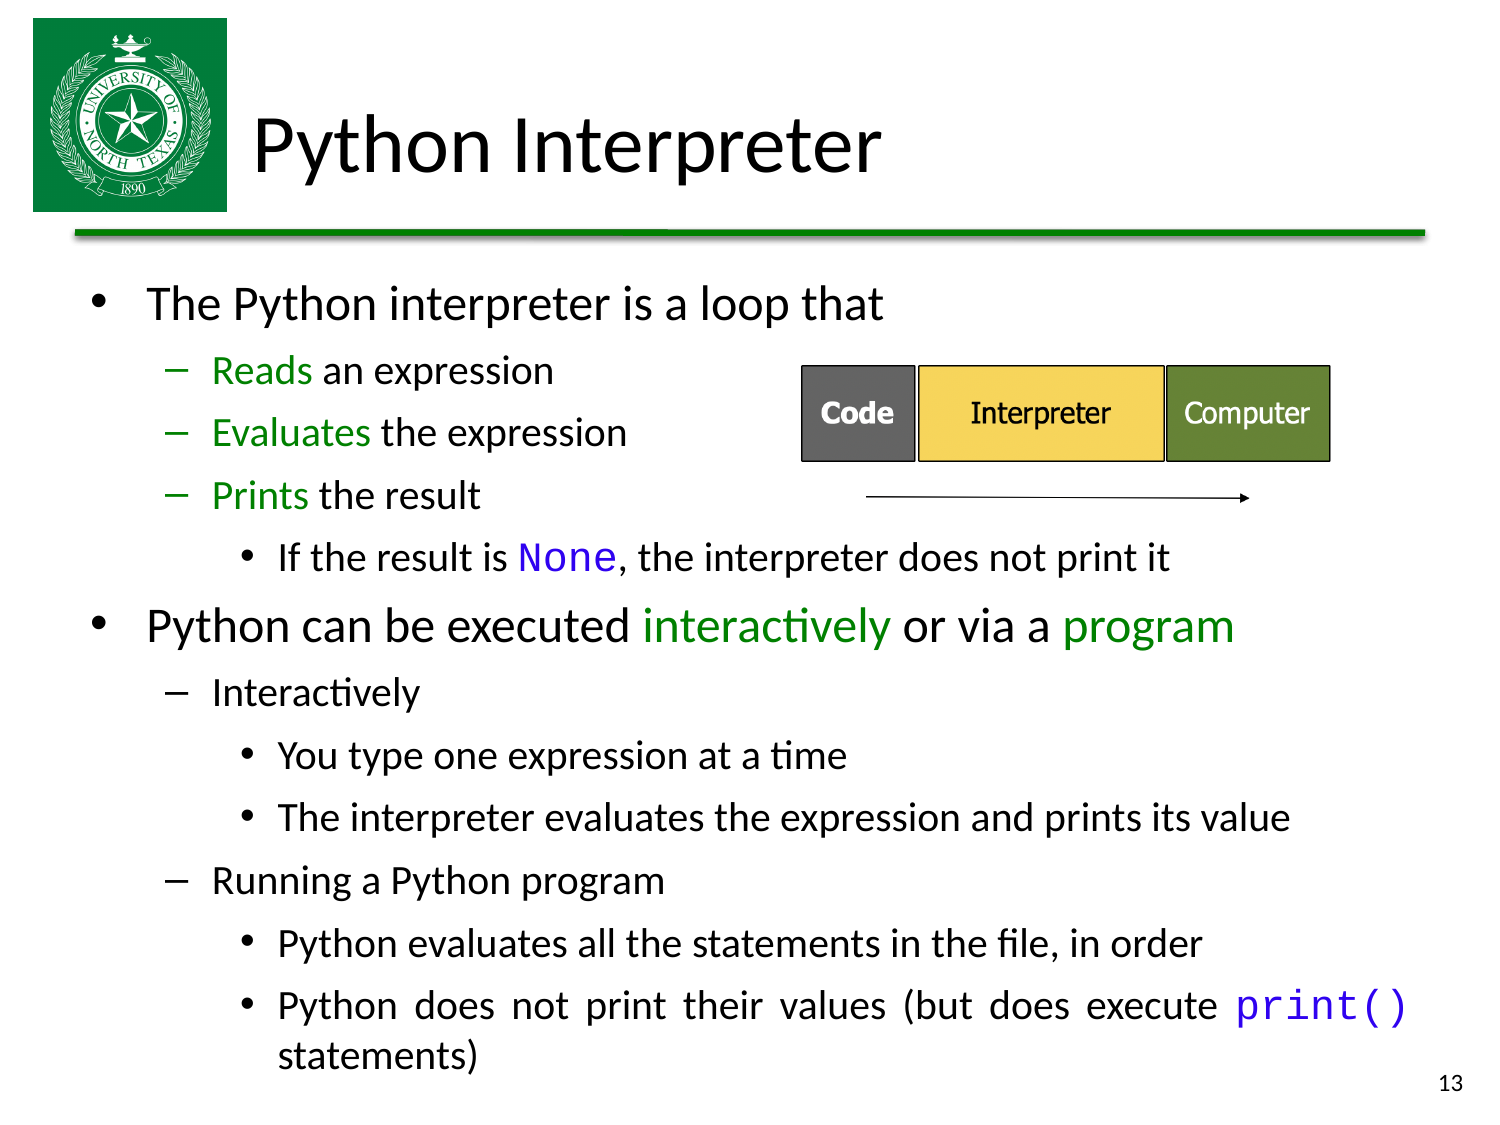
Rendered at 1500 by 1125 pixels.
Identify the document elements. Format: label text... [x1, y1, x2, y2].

picture [33, 17, 228, 212]
picture [797, 361, 1335, 509]
title Python Interpreter [237, 45, 1479, 233]
slide_number 13 [1418, 1051, 1479, 1112]
list The Python interpreter is a loop that Reads an expression Evaluates the expression Prints the result If the result is None, the interpreter does not print it Python can be executed interactively or via a program Interactively You type one expression at a time The interpreter evaluates the expression and prints its value Running a Python program Python evaluates all the statements in the file, in order Python does not print their values (but does execute print() statements) [75, 262, 1425, 1052]
